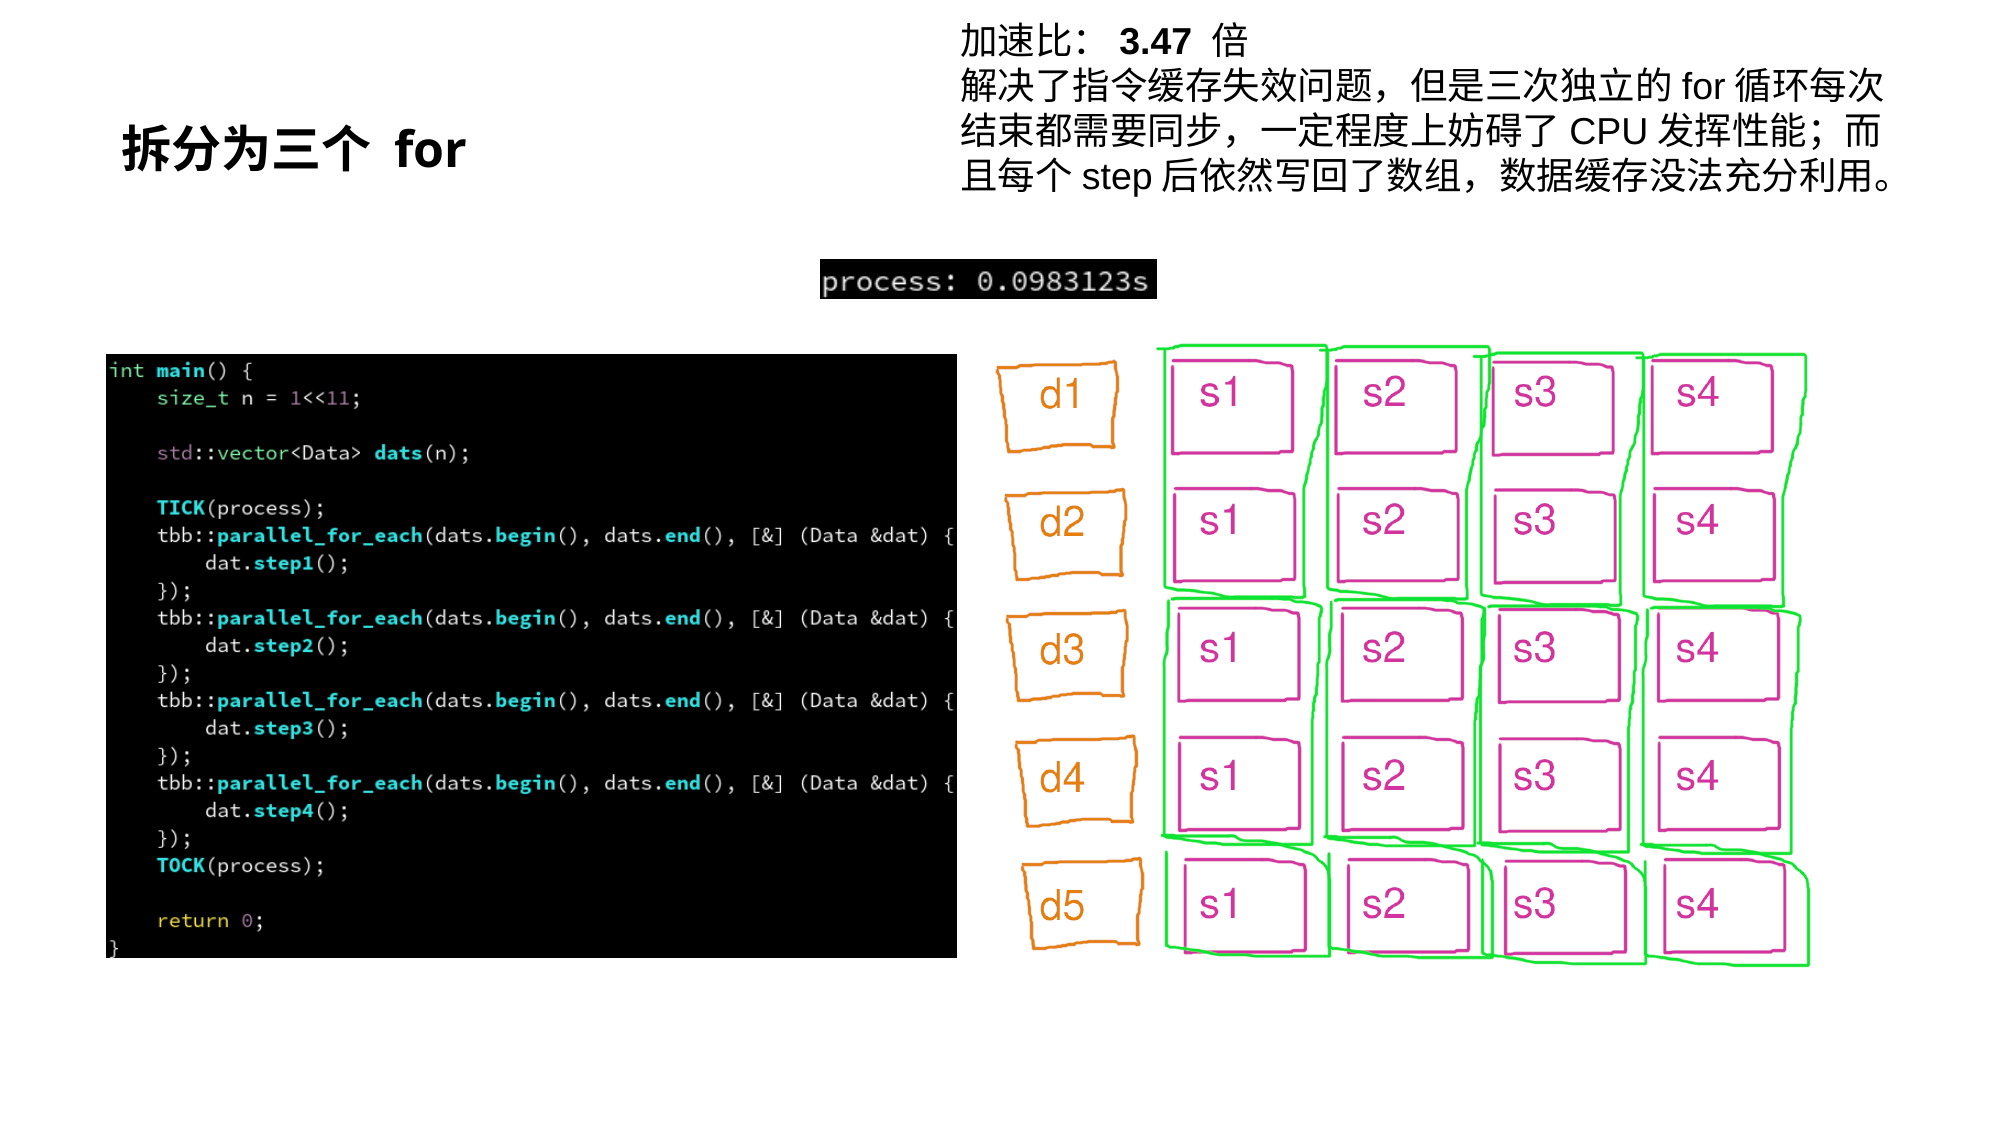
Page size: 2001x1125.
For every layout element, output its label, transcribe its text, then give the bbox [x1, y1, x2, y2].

text_box 加速比：3.47 倍 解决了指令缓存失效问题，但是三次独立的for循环每次结束都需要同步，一定程度上妨碍了CPU发挥性能；而且每个step后依然写回了数组，数据缓存没法充分利用。 [945, 9, 1902, 205]
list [981, 338, 1832, 974]
title 拆分为三个 for [106, 42, 1832, 260]
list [106, 354, 957, 958]
picture [820, 259, 1157, 299]
